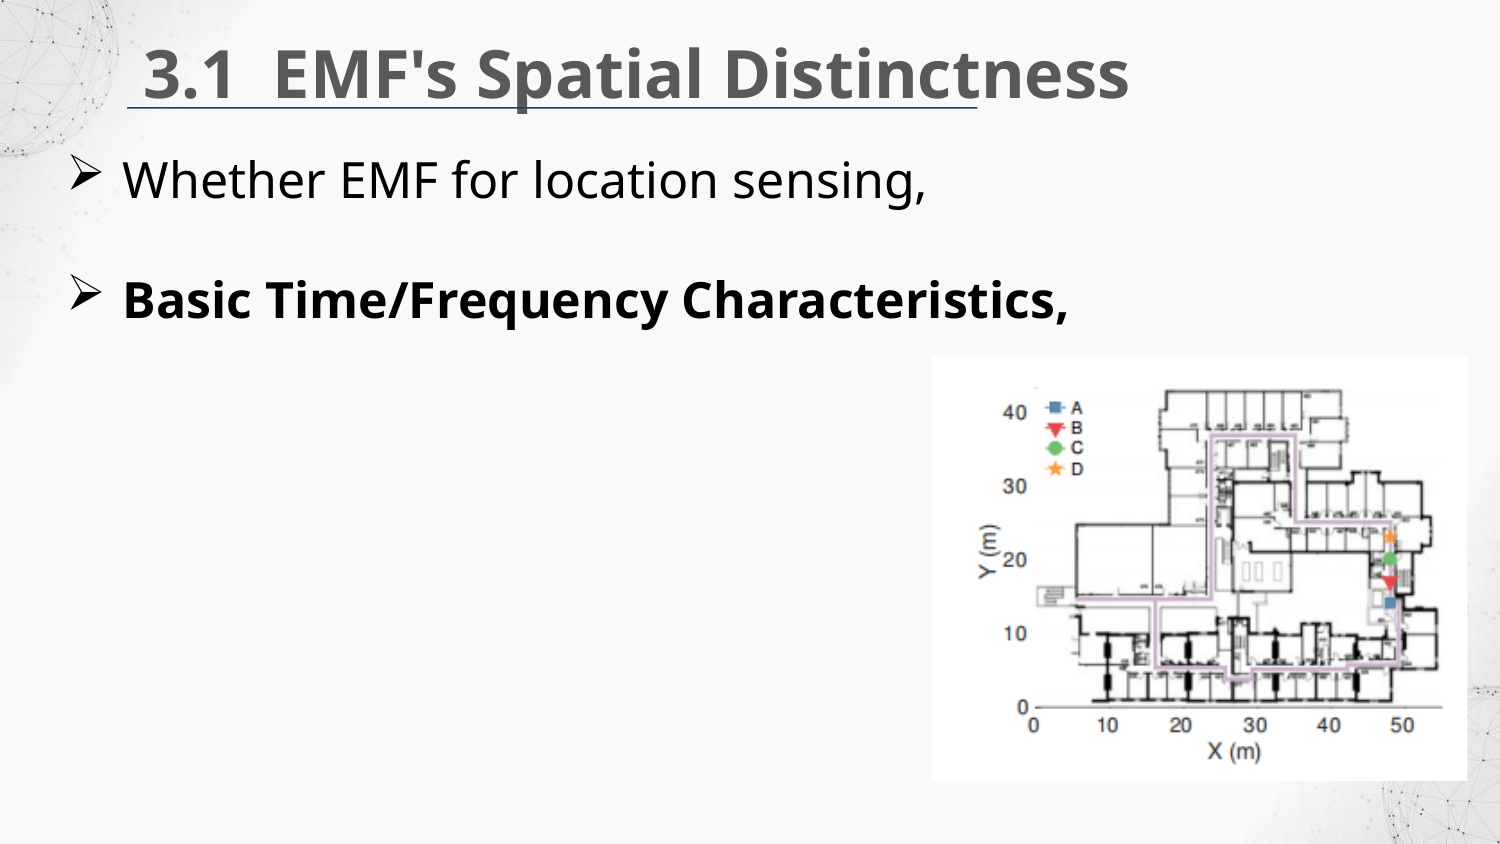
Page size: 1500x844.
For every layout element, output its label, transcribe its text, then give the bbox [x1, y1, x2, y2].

text_box 3.1 EMF's Spatial Distinctness [85, 26, 1190, 118]
text_box Whether EMF for location sensing, Basic Time/Frequency Characteristics, [51, 141, 1213, 396]
picture [0, 0, 1500, 844]
